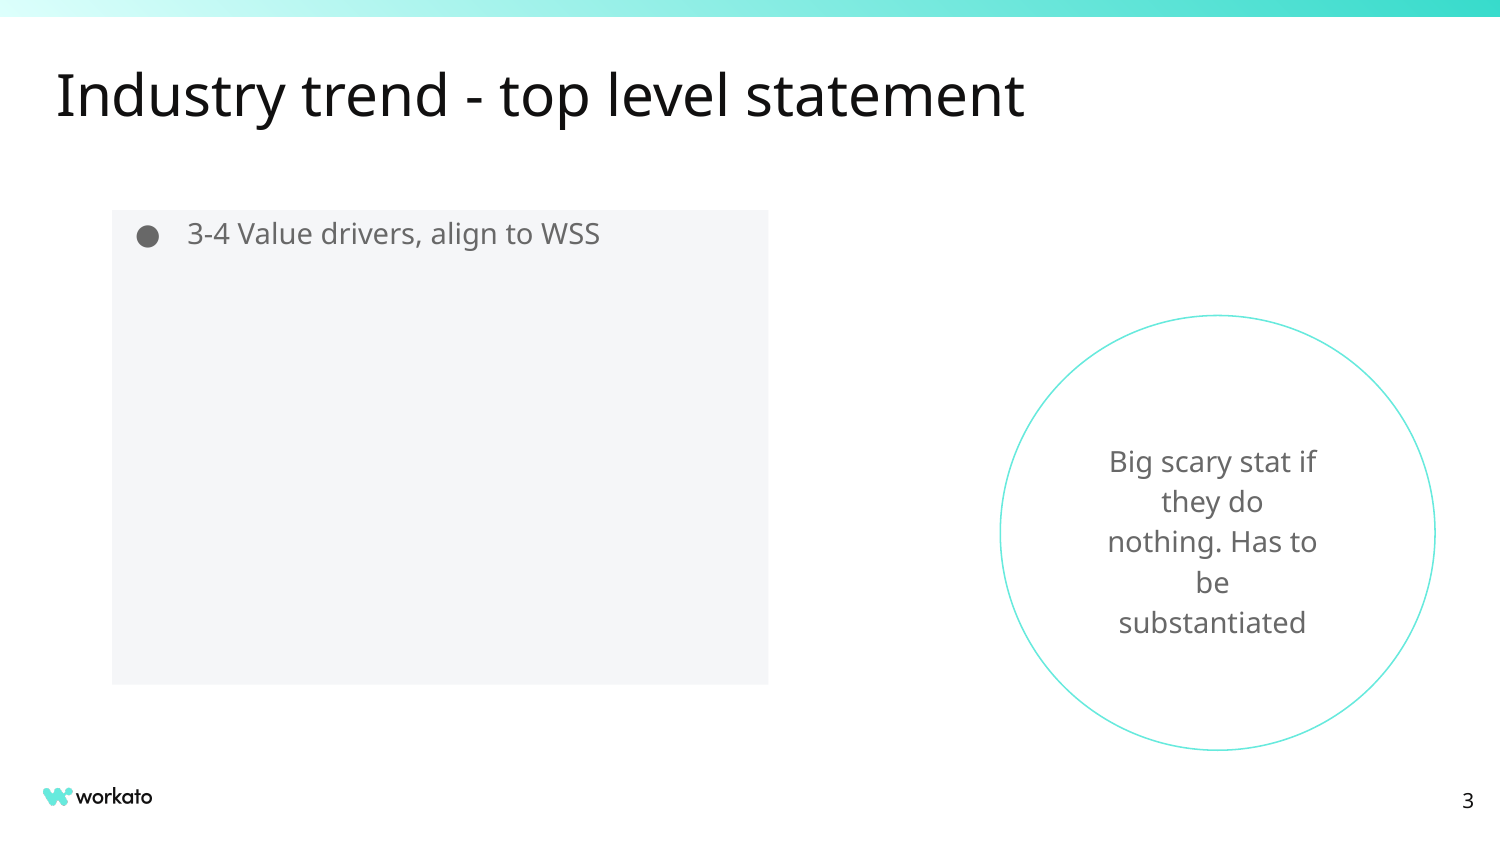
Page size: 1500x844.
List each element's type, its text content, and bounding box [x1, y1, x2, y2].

slide_number ‹#› [1384, 557, 1474, 844]
title Industry trend - top level statement [56, 58, 1393, 199]
list 3-4 Value drivers, align to WSS [112, 210, 769, 685]
list Big scary stat if they do nothing. Has to be substantiated [1106, 438, 1319, 844]
text_box [1000, 315, 1436, 726]
picture [43, 787, 152, 806]
